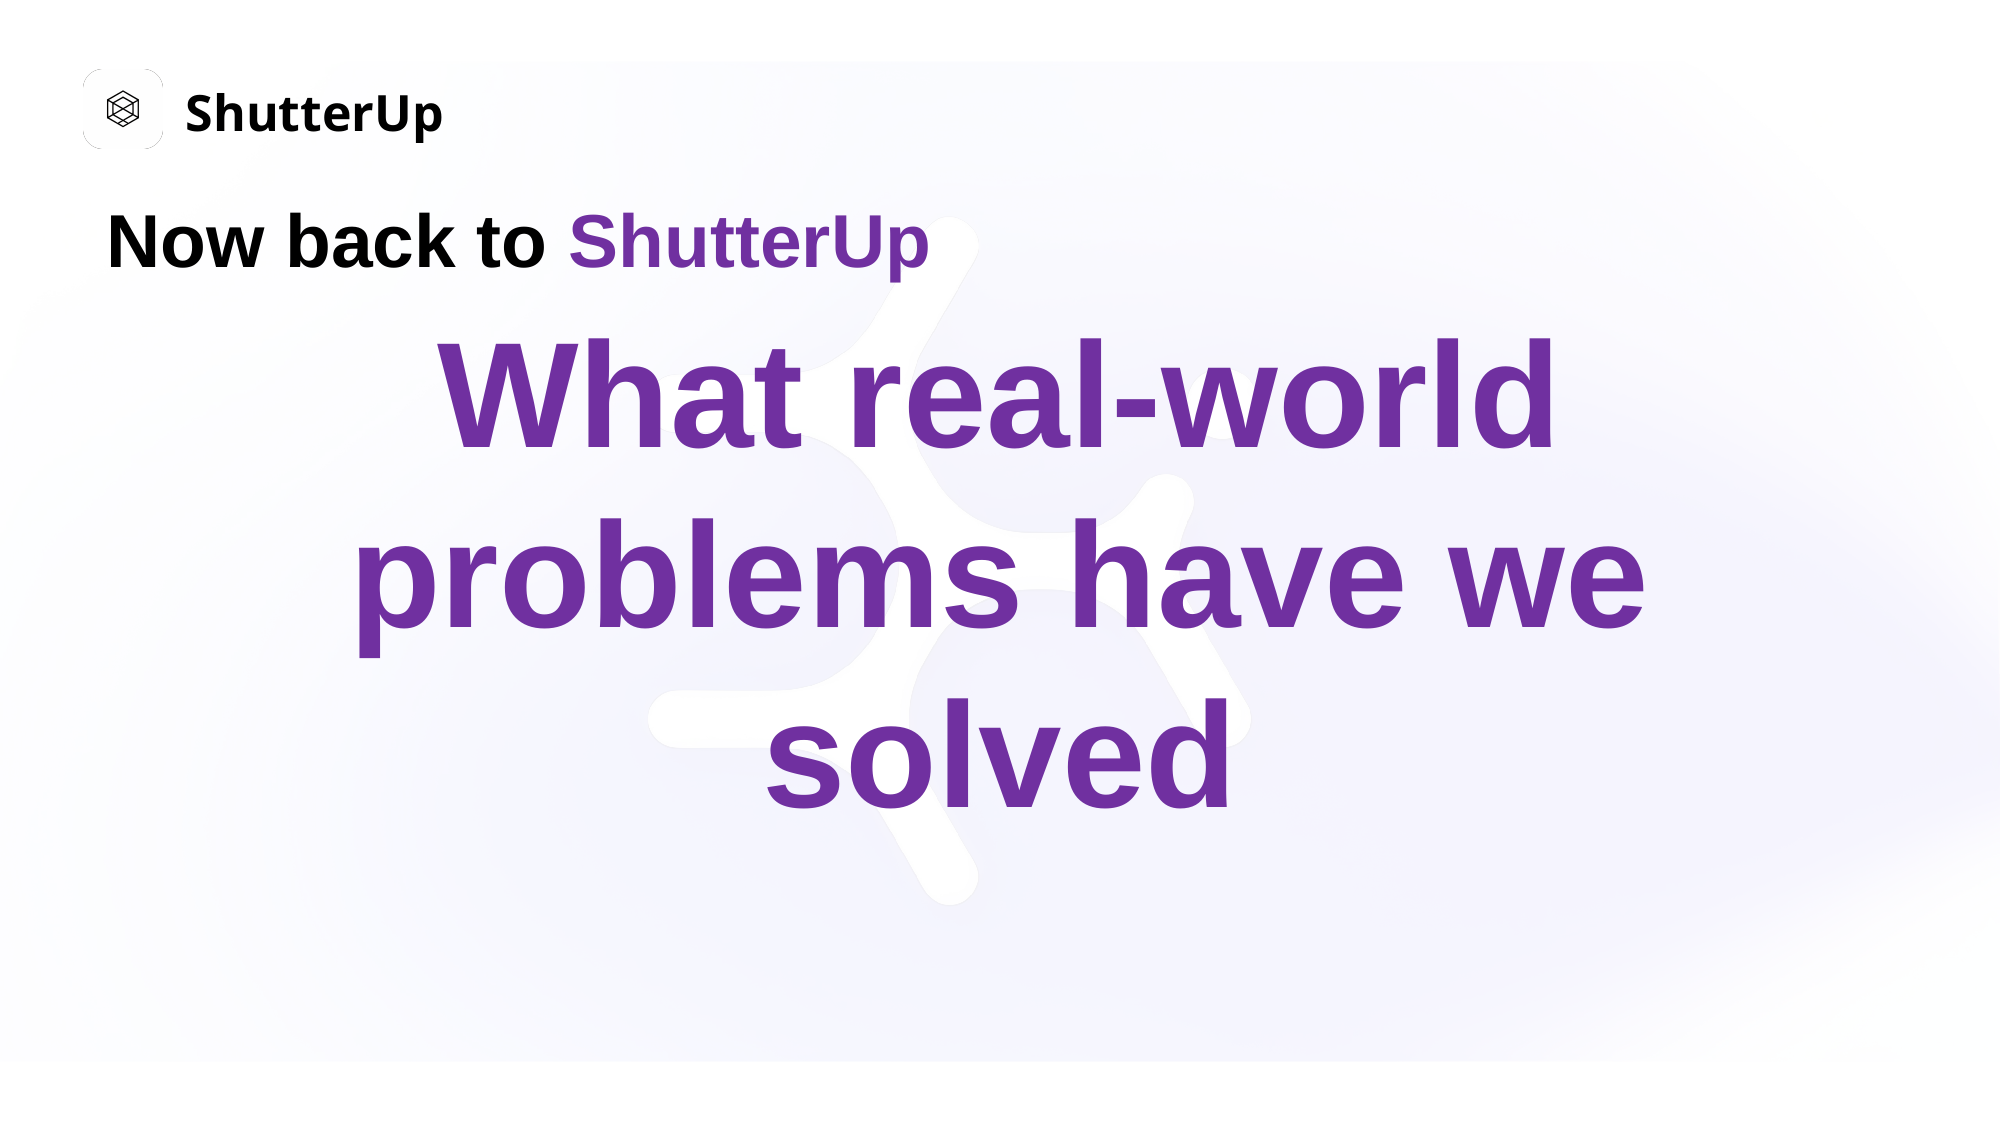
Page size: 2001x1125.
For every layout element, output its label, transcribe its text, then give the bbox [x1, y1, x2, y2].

picture [82, 68, 164, 150]
text_box ShutterUp [171, 74, 616, 144]
text_box Now back to ShutterUp [91, 184, 1141, 290]
text_box What real-world problems have we solved [316, 290, 1684, 846]
